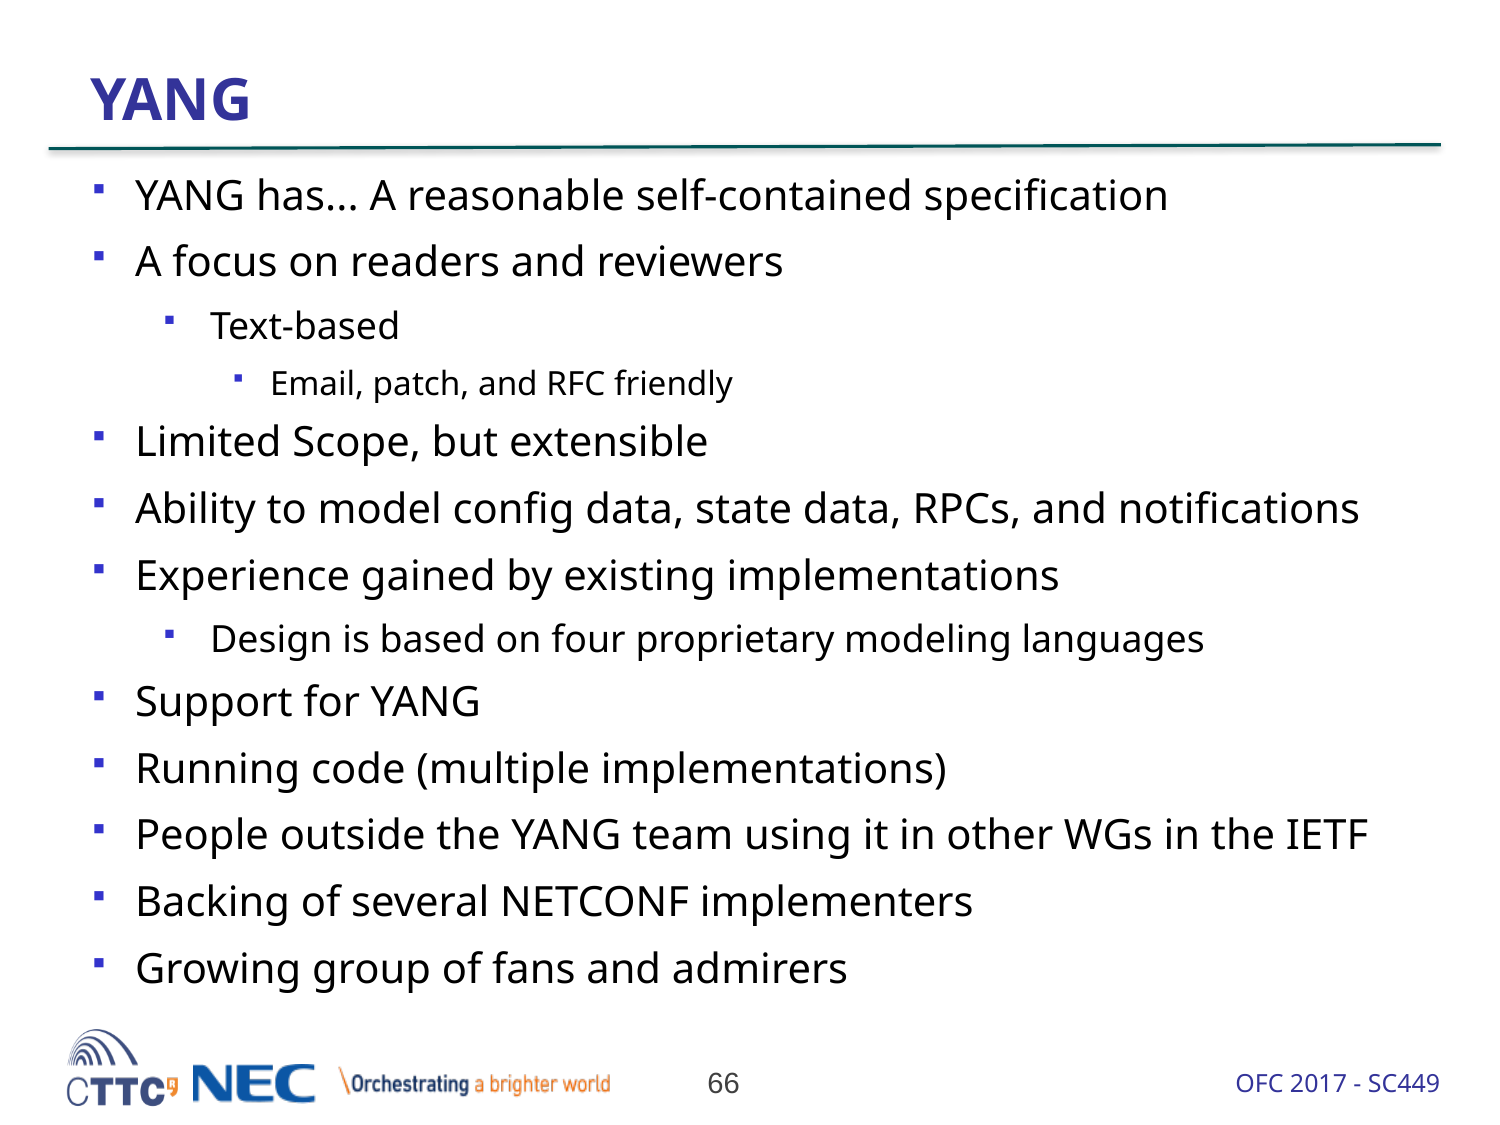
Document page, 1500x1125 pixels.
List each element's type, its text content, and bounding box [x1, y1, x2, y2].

slide_number 66 [651, 1057, 797, 1118]
list YANG has... A reasonable self-contained specification A focus on readers and reviewers Text-based Email, patch, and RFC friendly Limited Scope, but extensible Ability to model config data, state data, RPCs, and notifications Experience gained by existing implementations Design is based on four proprietary modeling languages Support for YANG Running code (multiple implementations) People outside the YANG team using it in other WGs in the IETF Backing of several NETCONF implementers Growing group of fans and admirers [74, 160, 1426, 1024]
picture [64, 1027, 180, 1110]
picture [193, 1064, 611, 1104]
title YANG [74, 57, 1426, 141]
footer OFC 2017 - SC449 [1220, 1060, 1491, 1102]
